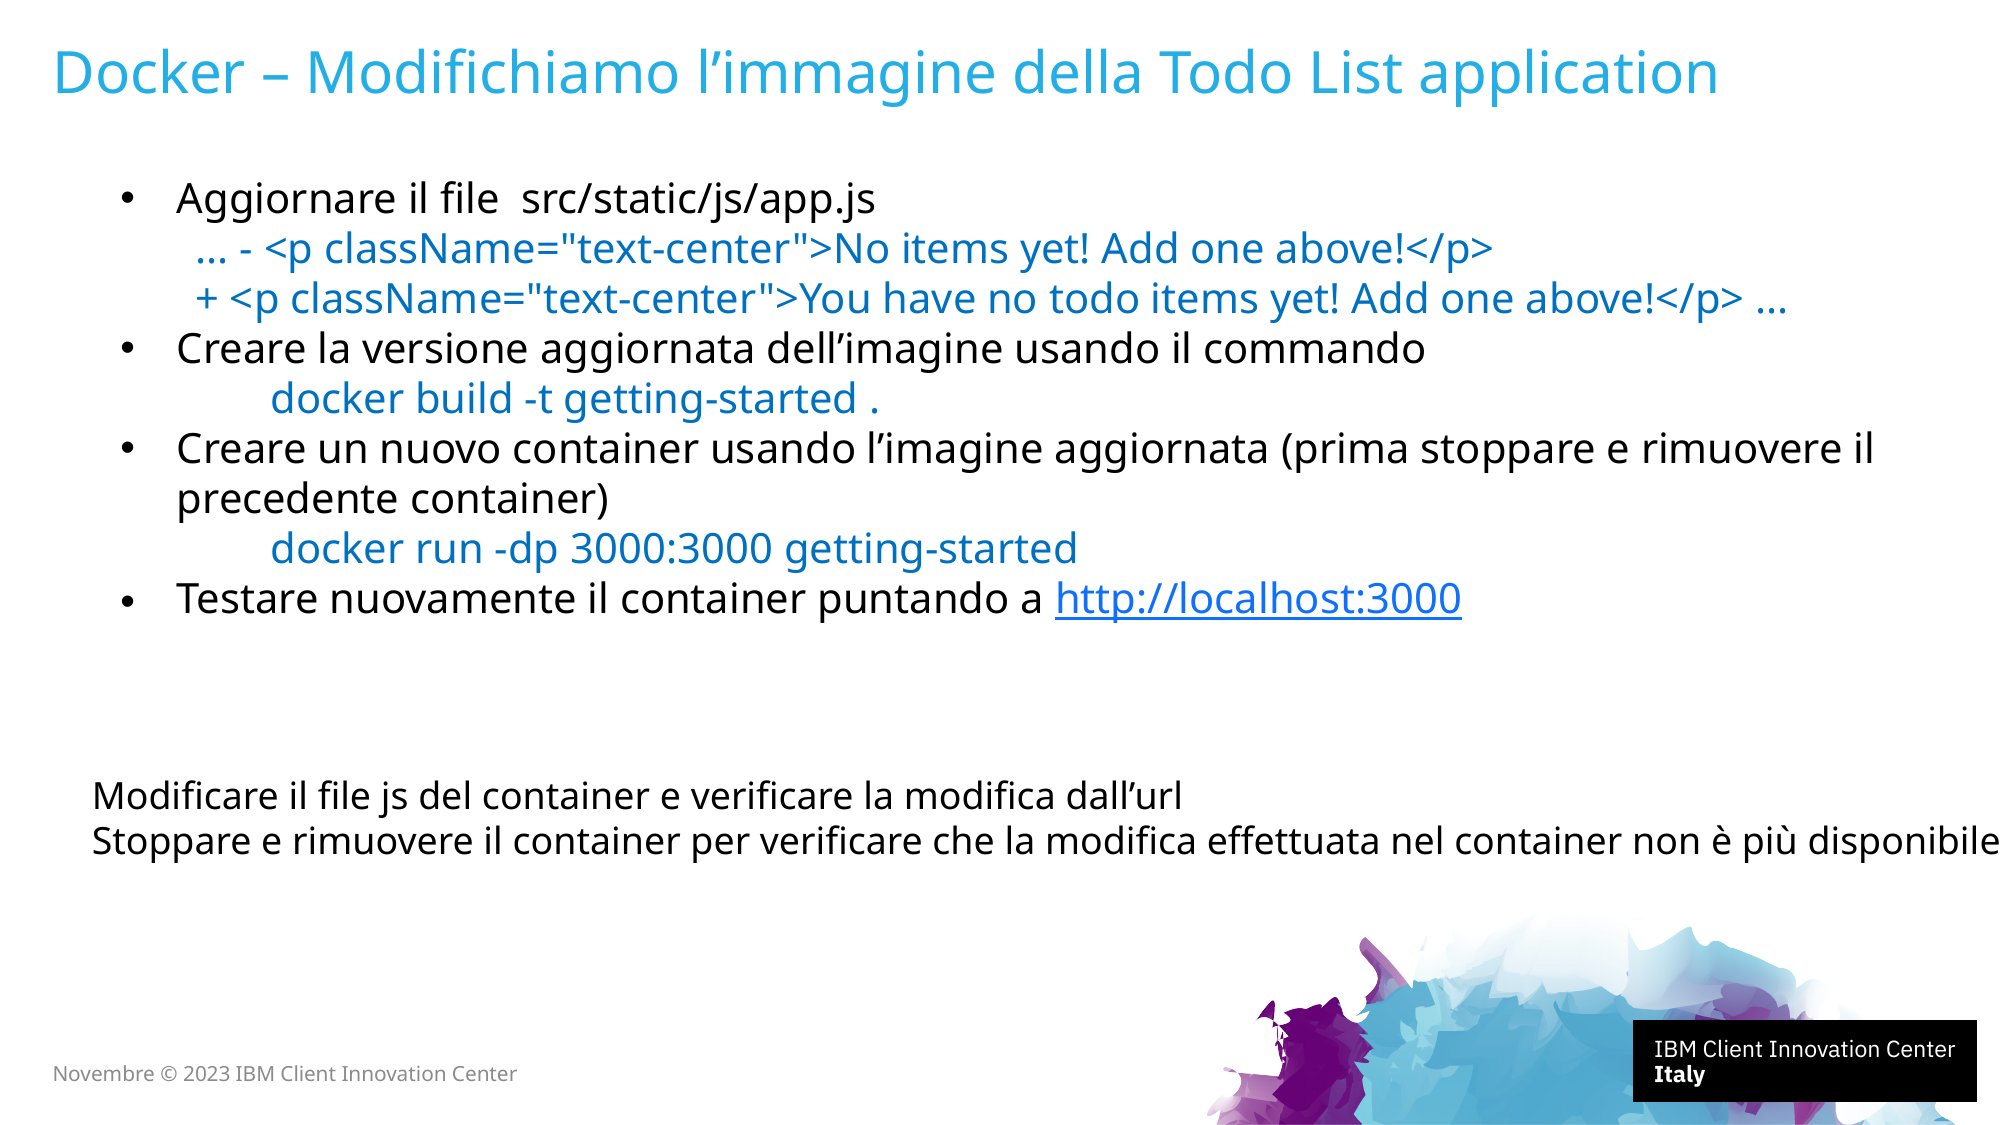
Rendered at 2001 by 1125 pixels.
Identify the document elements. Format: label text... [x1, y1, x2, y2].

picture [1166, 870, 1977, 1125]
title Docker – Modifichiamo l’immagine della Todo List application [37, 22, 1860, 128]
text_box Modificare il file js del container e verificare la modifica dall’url Stoppare e rimuovere il container per verificare che la modifica effettuata nel container non è più disponibile [77, 764, 2000, 870]
text_box Aggiornare il file src/static/js/app.js ... - <p className="text-center">No items yet! Add one above!</p> + <p className="text-center">You have no todo items yet! Add one above!</p> ... Creare la versione aggiornata dell’imagine usando il commando docker build -t getting-started . Creare un nuovo container usando l’imagine aggiornata (prima stoppare e rimuovere il precedente container) docker run -dp 3000:3000 getting-started Testare nuovamente il container puntando a http://localhost:3000 [105, 164, 1928, 687]
footer Novembre © 2023 IBM Client Innovation Center [37, 1042, 1000, 1103]
